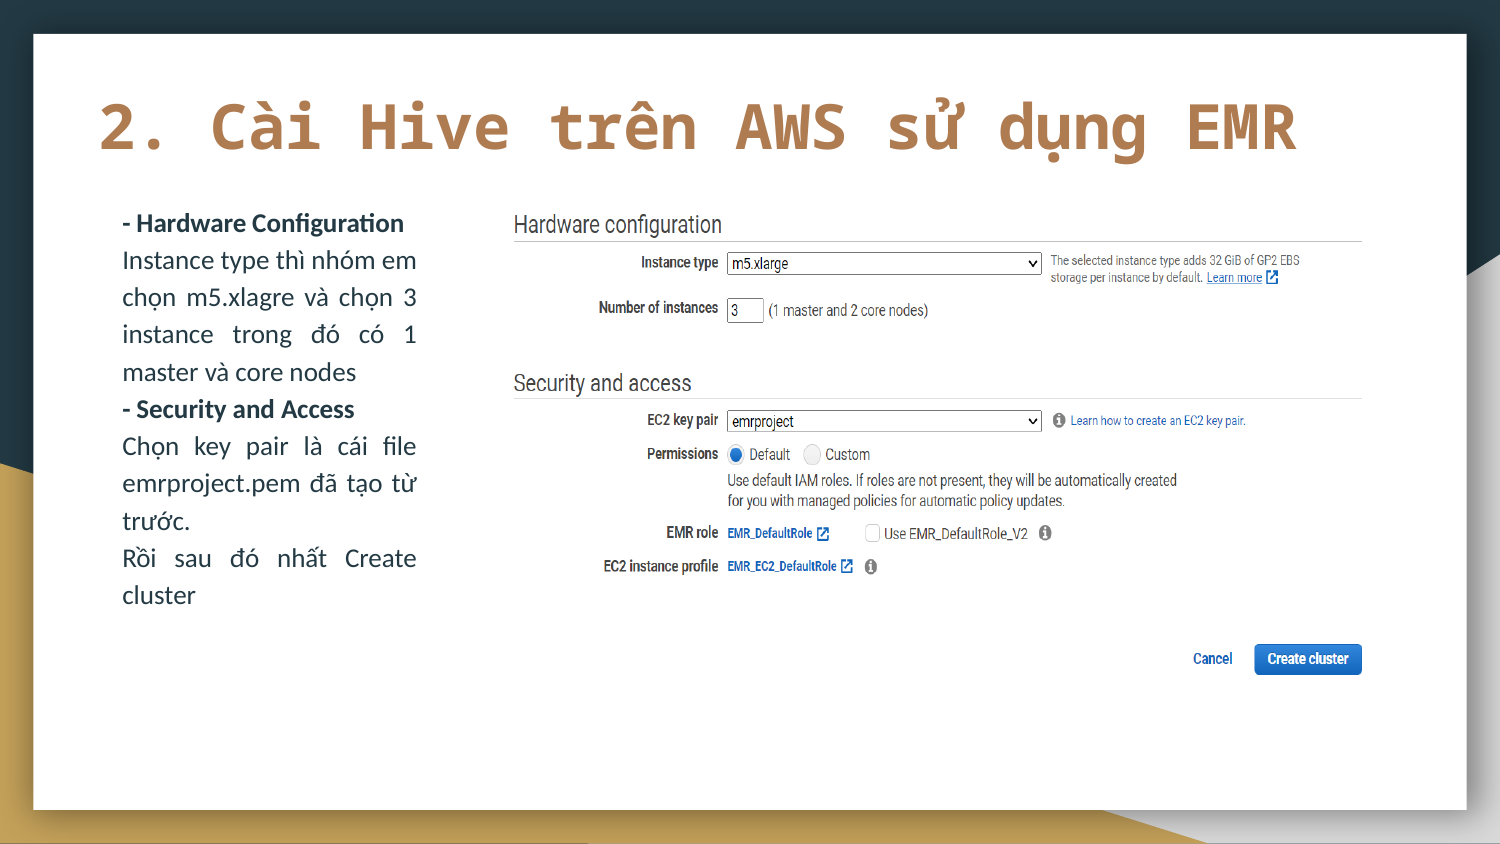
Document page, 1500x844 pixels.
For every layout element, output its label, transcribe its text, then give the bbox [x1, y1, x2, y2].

text_box - Hardware Configuration Instance type thì nhóm em chọn m5.xlagre và chọn 3 instance trong đó có 1 master và core nodes - Security and Access Chọn key pair là cái file emrproject.pem đã tạo từ trước. Rồi sau đó nhất Create cluster [83, 185, 432, 755]
picture [431, 185, 1392, 696]
title 2. Cài Hive trên AWS sử dụng EMR [83, 71, 1315, 185]
